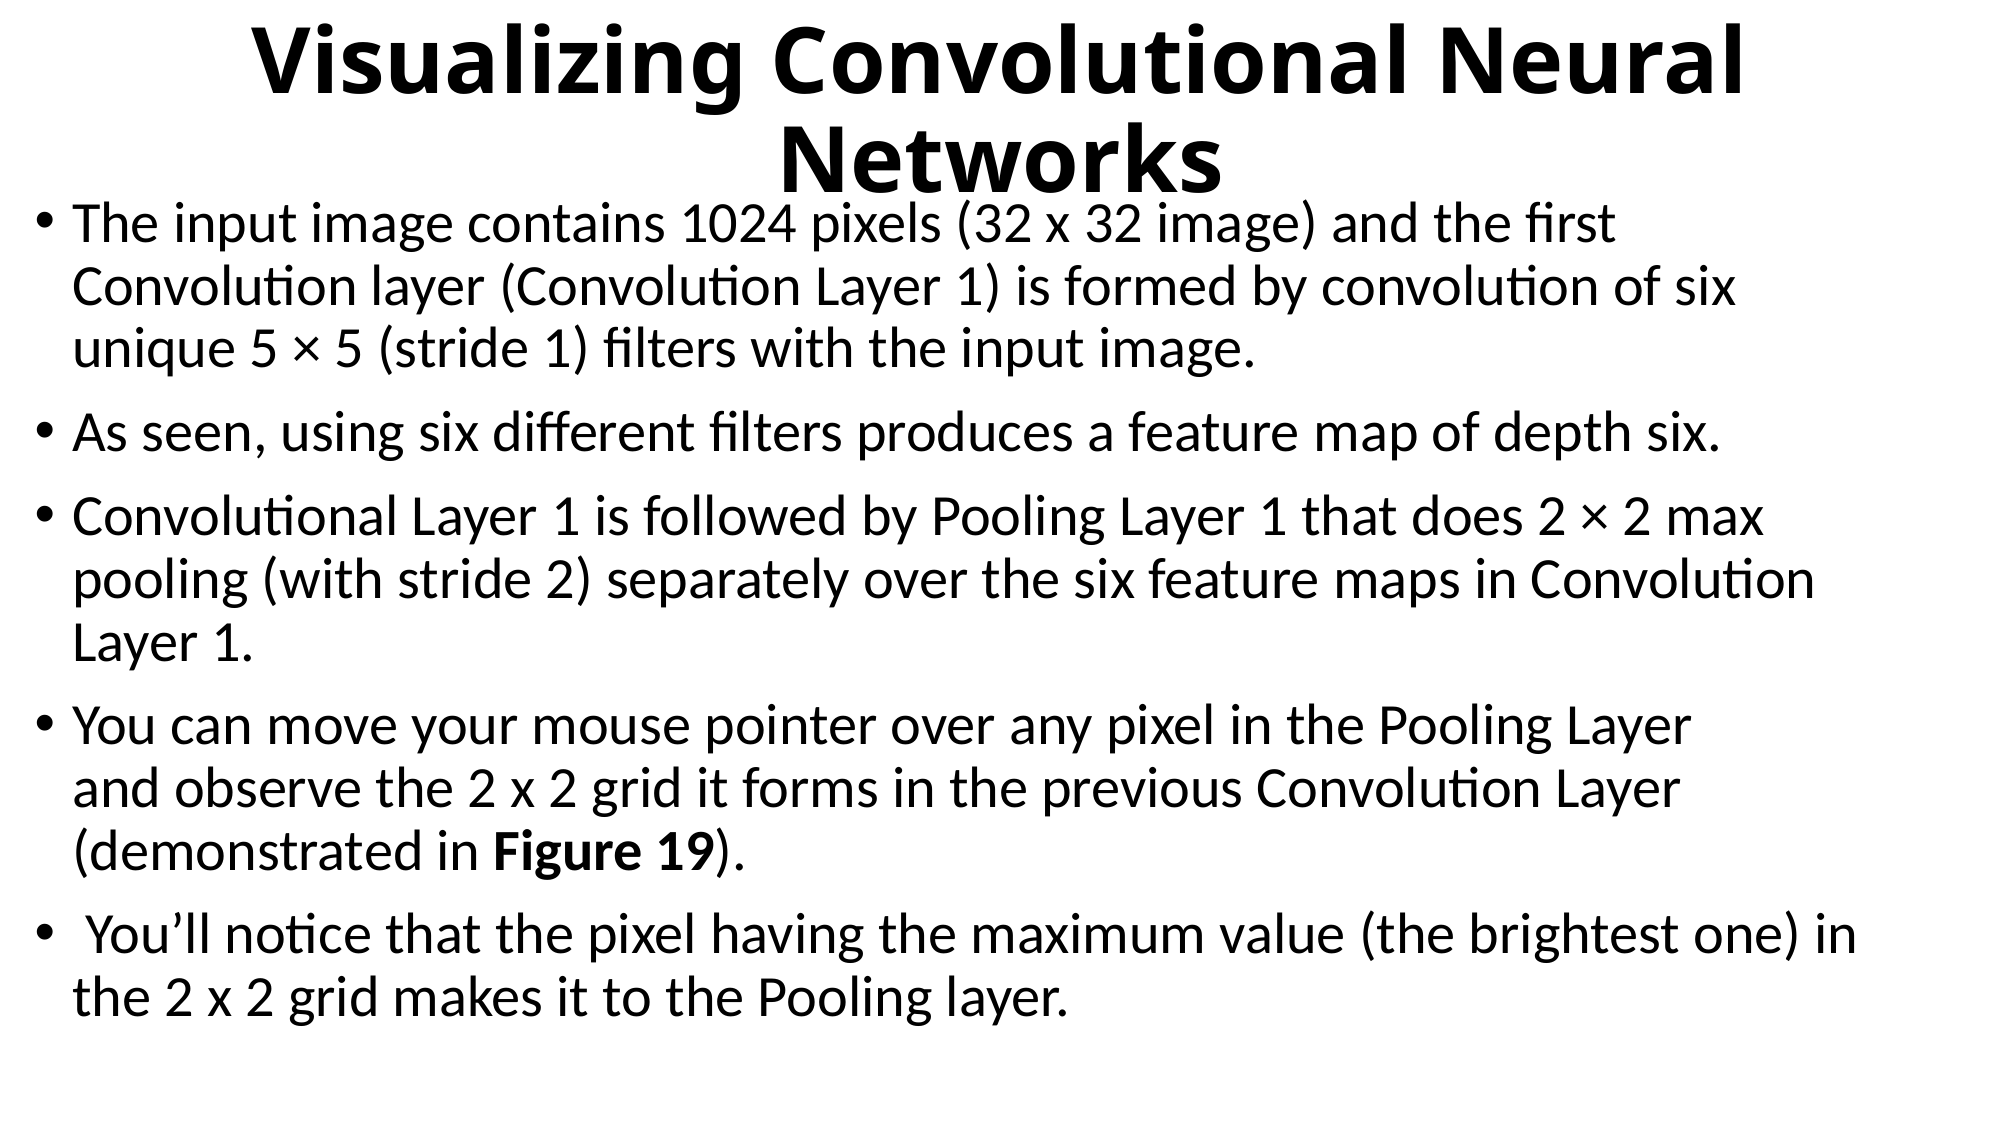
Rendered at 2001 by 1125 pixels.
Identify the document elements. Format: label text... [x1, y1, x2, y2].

title Visualizing Convolutional Neural Networks [137, 59, 1863, 184]
list The input image contains 1024 pixels (32 x 32 image) and the first Convolution layer (Convolution Layer 1) is formed by convolution of six unique 5 × 5 (stride 1) filters with the input image. As seen, using six different filters produces a feature map of depth six. Convolutional Layer 1 is followed by Pooling Layer 1 that does 2 × 2 max pooling (with stride 2) separately over the six feature maps in Convolution Layer 1. You can move your mouse pointer over any pixel in the Pooling Layer and observe the 2 x 2 grid it forms in the previous Convolution Layer (demonstrated in Figure 19). You’ll notice that the pixel having the maximum value (the brightest one) in the 2 x 2 grid makes it to the Pooling layer. [19, 184, 1922, 1077]
